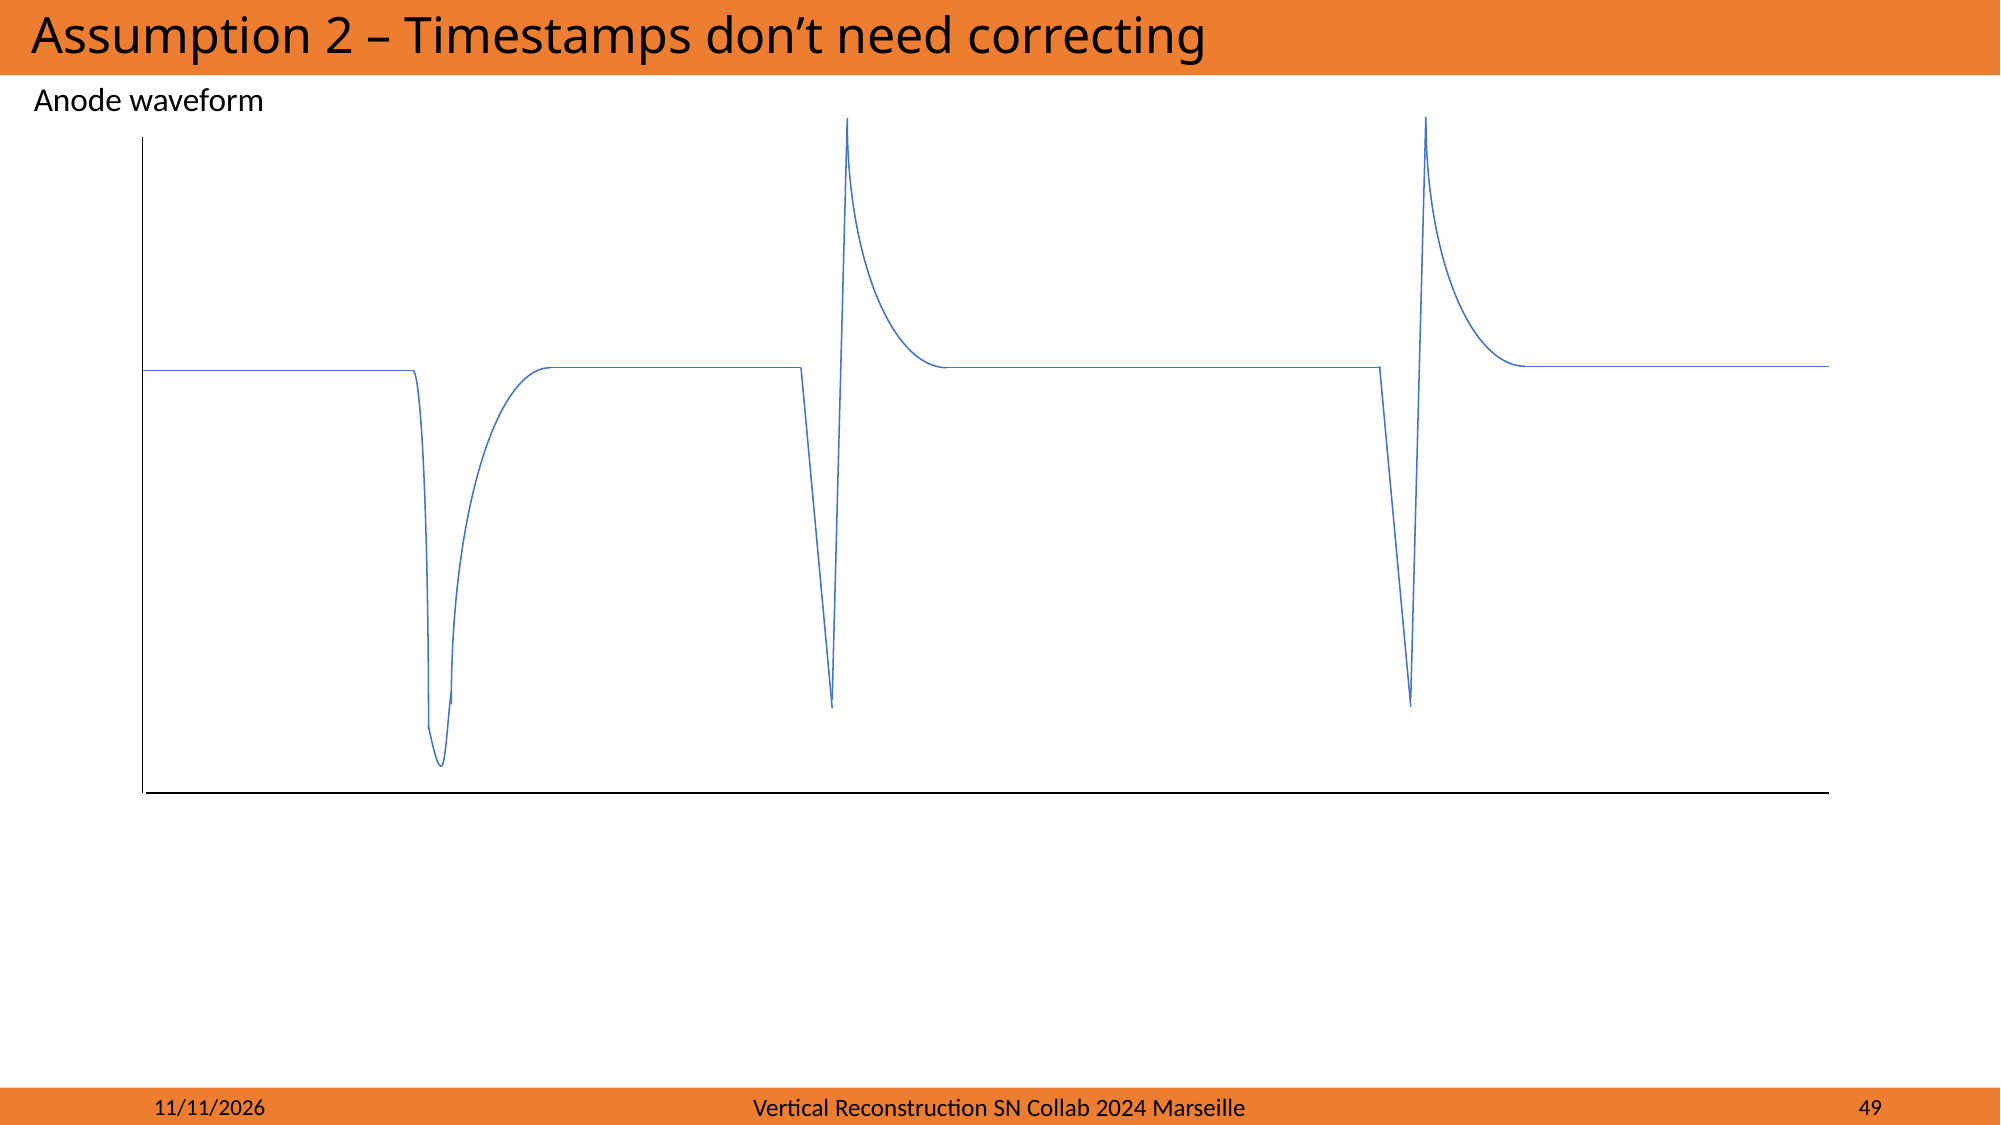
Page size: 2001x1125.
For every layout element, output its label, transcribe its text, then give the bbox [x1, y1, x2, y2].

text_box Anode waveform [18, 71, 142, 126]
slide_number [138, 1087, 589, 1125]
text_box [142, 0, 1830, 1088]
footer Vertical Reconstruction SN Collab 2024 Marseille [662, 1088, 1338, 1125]
title Assumption 2 – Timestamps don’t need correcting [16, 0, 142, 76]
slide_number 49 [1447, 1087, 1898, 1125]
